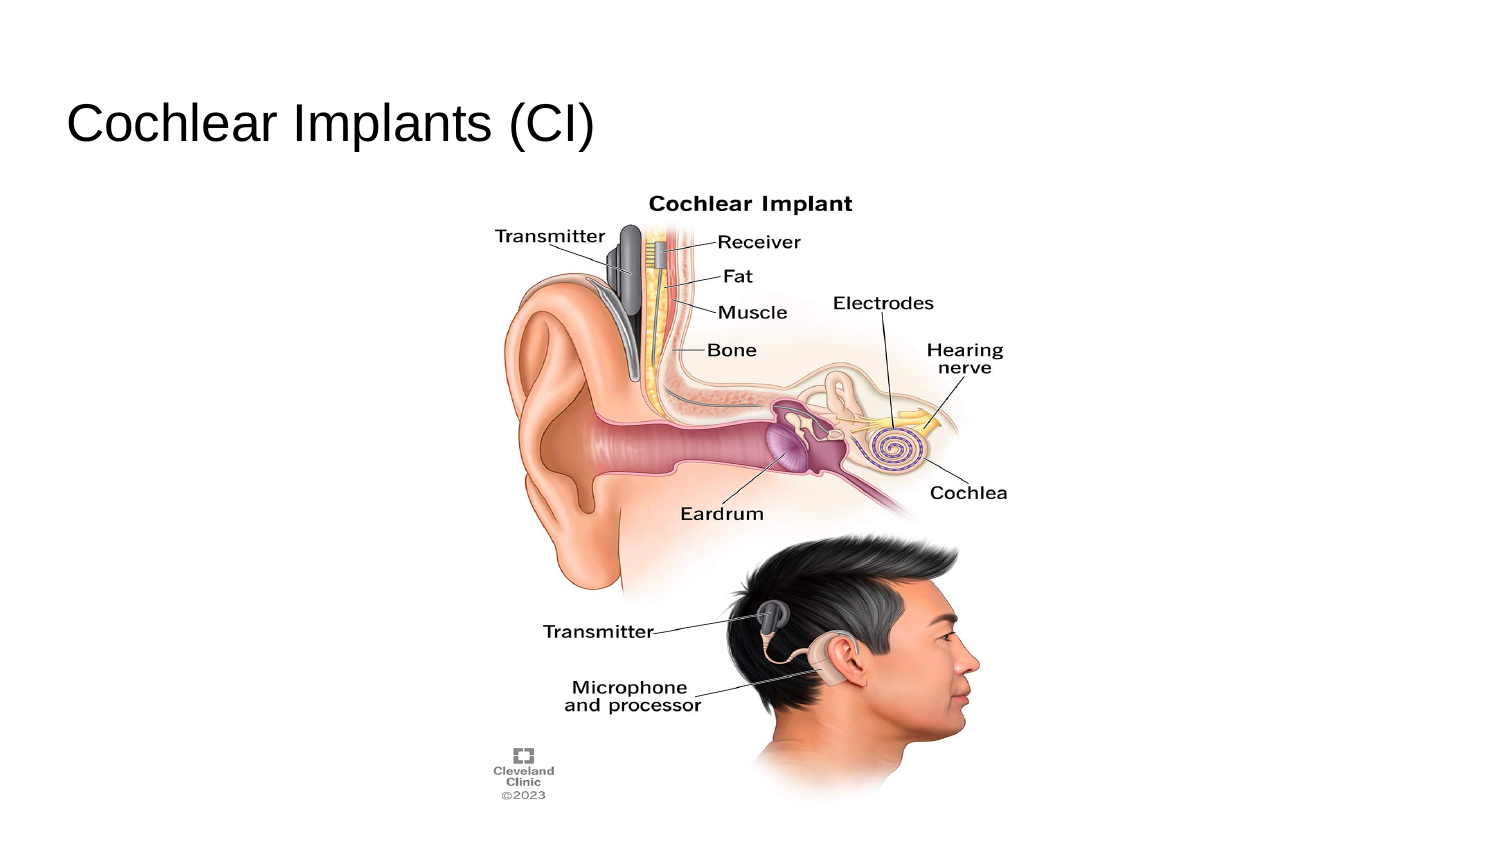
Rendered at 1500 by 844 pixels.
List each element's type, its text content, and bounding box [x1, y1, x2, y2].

picture [472, 178, 1027, 816]
title Cochlear Implants (CI) [51, 72, 1449, 167]
